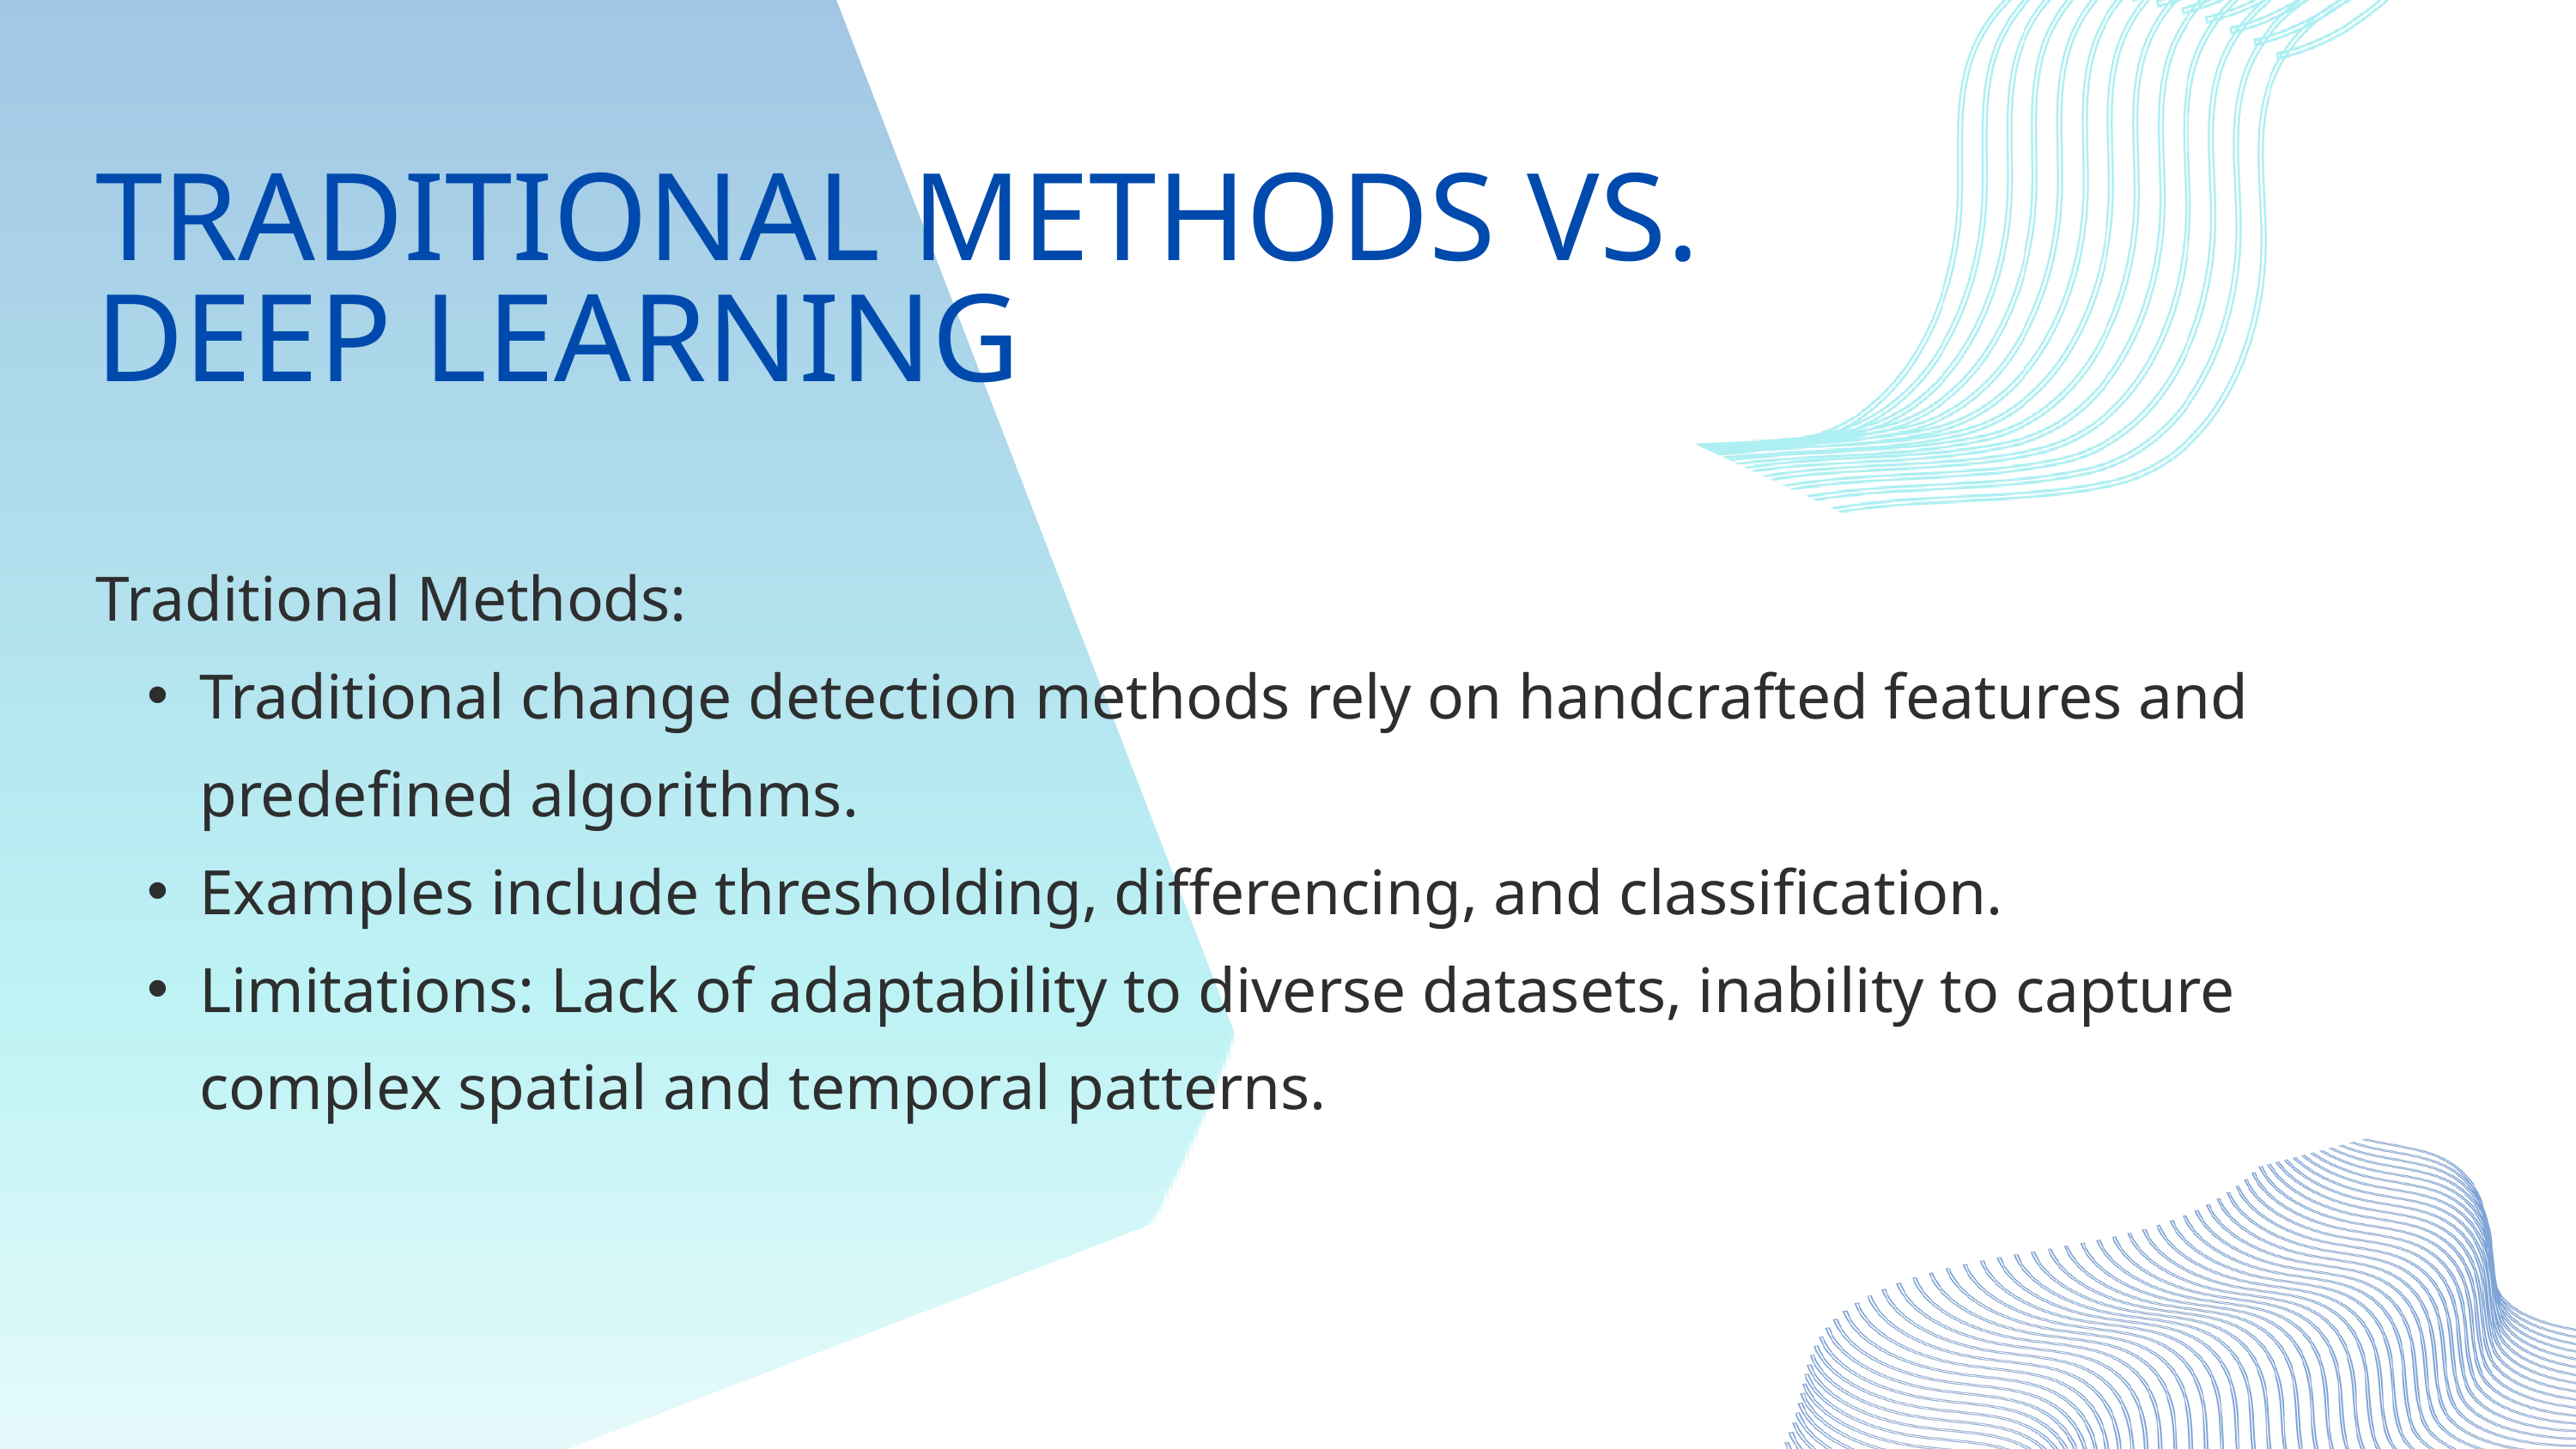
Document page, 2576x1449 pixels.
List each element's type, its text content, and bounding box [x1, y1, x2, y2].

text_box Traditional Methods: Traditional change detection methods rely on handcrafted features and predefined algorithms. Examples include thresholding, differencing, and classification. Limitations: Lack of adaptability to diverse datasets, inability to capture complex spatial and temporal patterns. [95, 536, 2481, 1192]
text_box [1525, 1083, 2576, 1449]
text_box [0, 0, 1235, 1449]
text_box TRADITIONAL METHODS VS. DEEP LEARNING [95, 163, 1613, 407]
text_box [1126, 0, 2576, 857]
